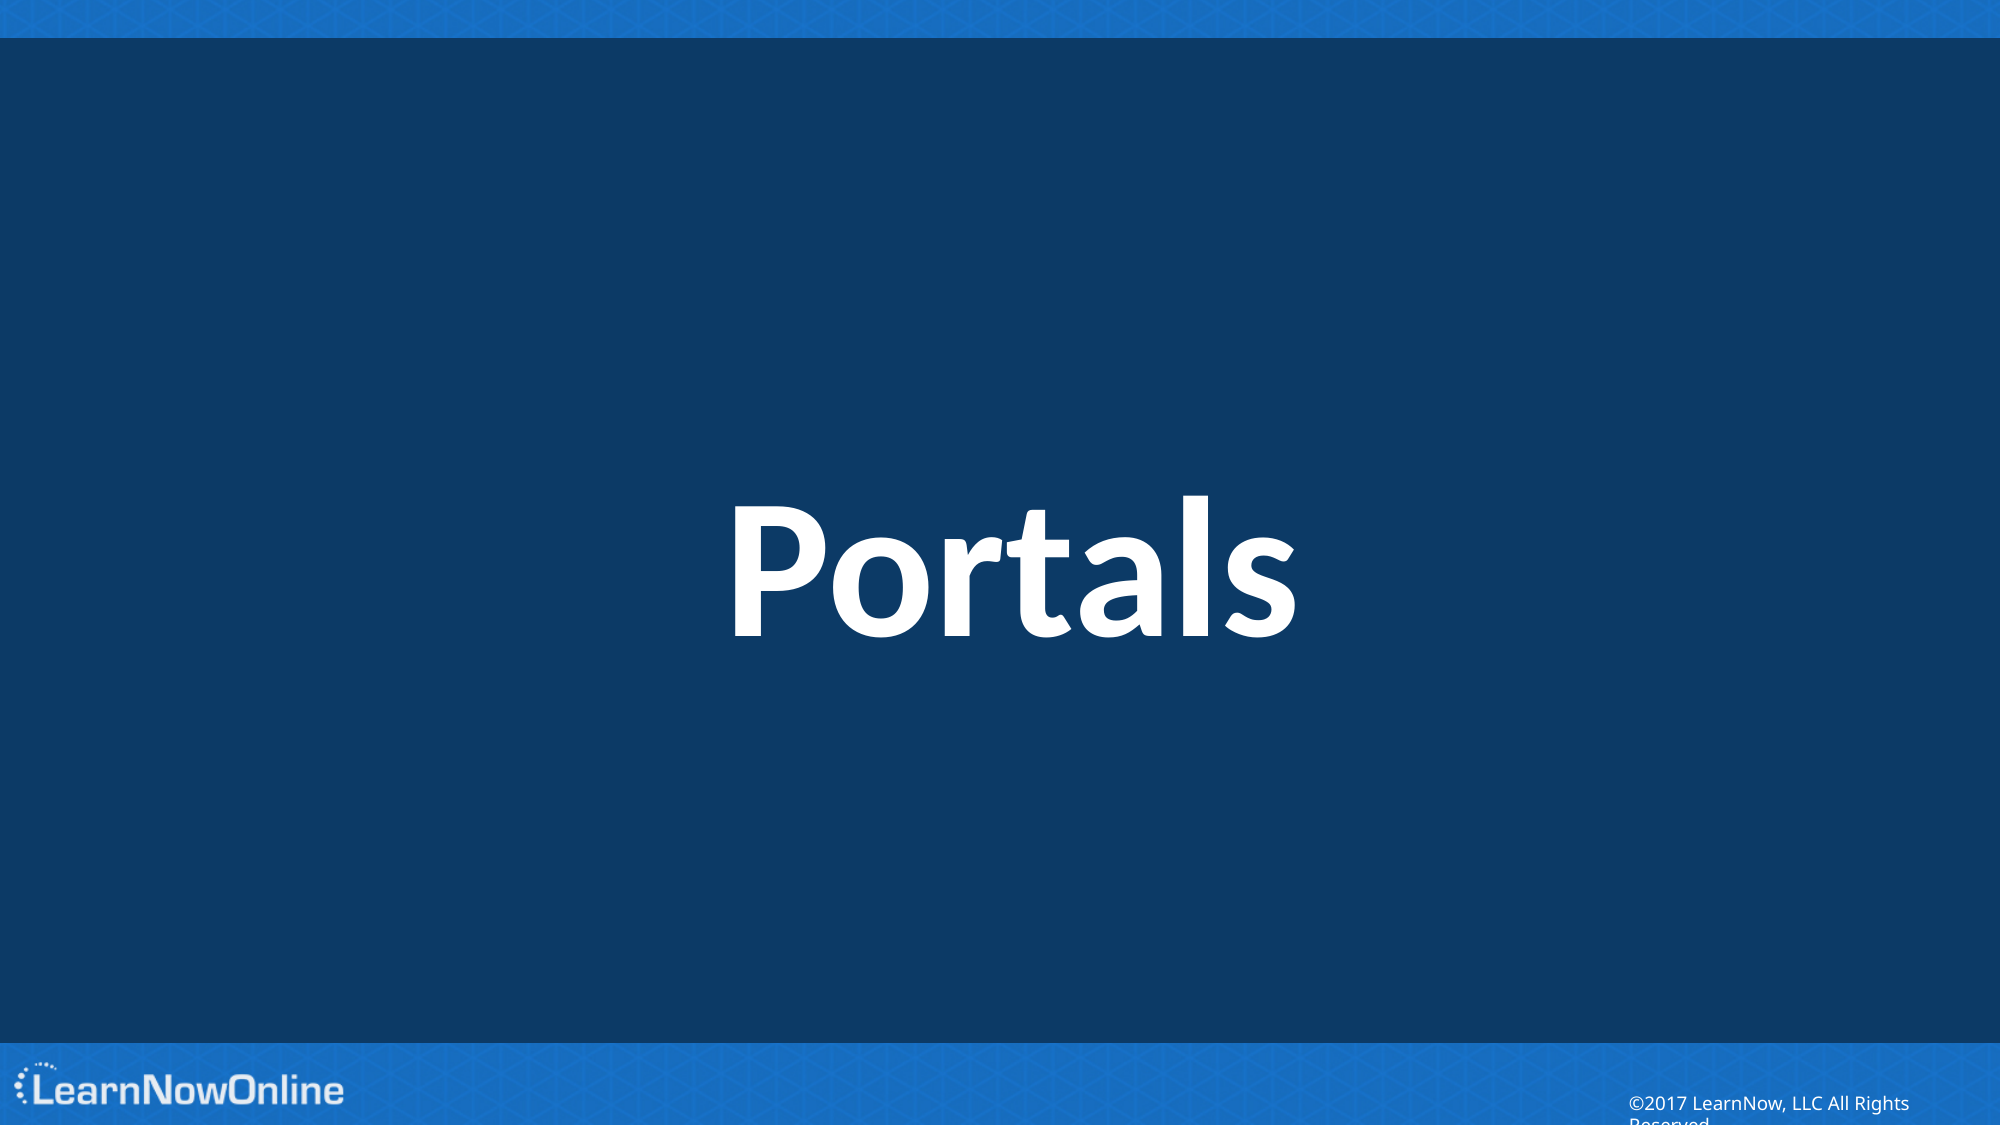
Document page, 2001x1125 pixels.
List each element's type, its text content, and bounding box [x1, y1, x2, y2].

title Portals [112, 462, 1913, 650]
picture [0, 0, 2000, 38]
picture [0, 1043, 2000, 1125]
